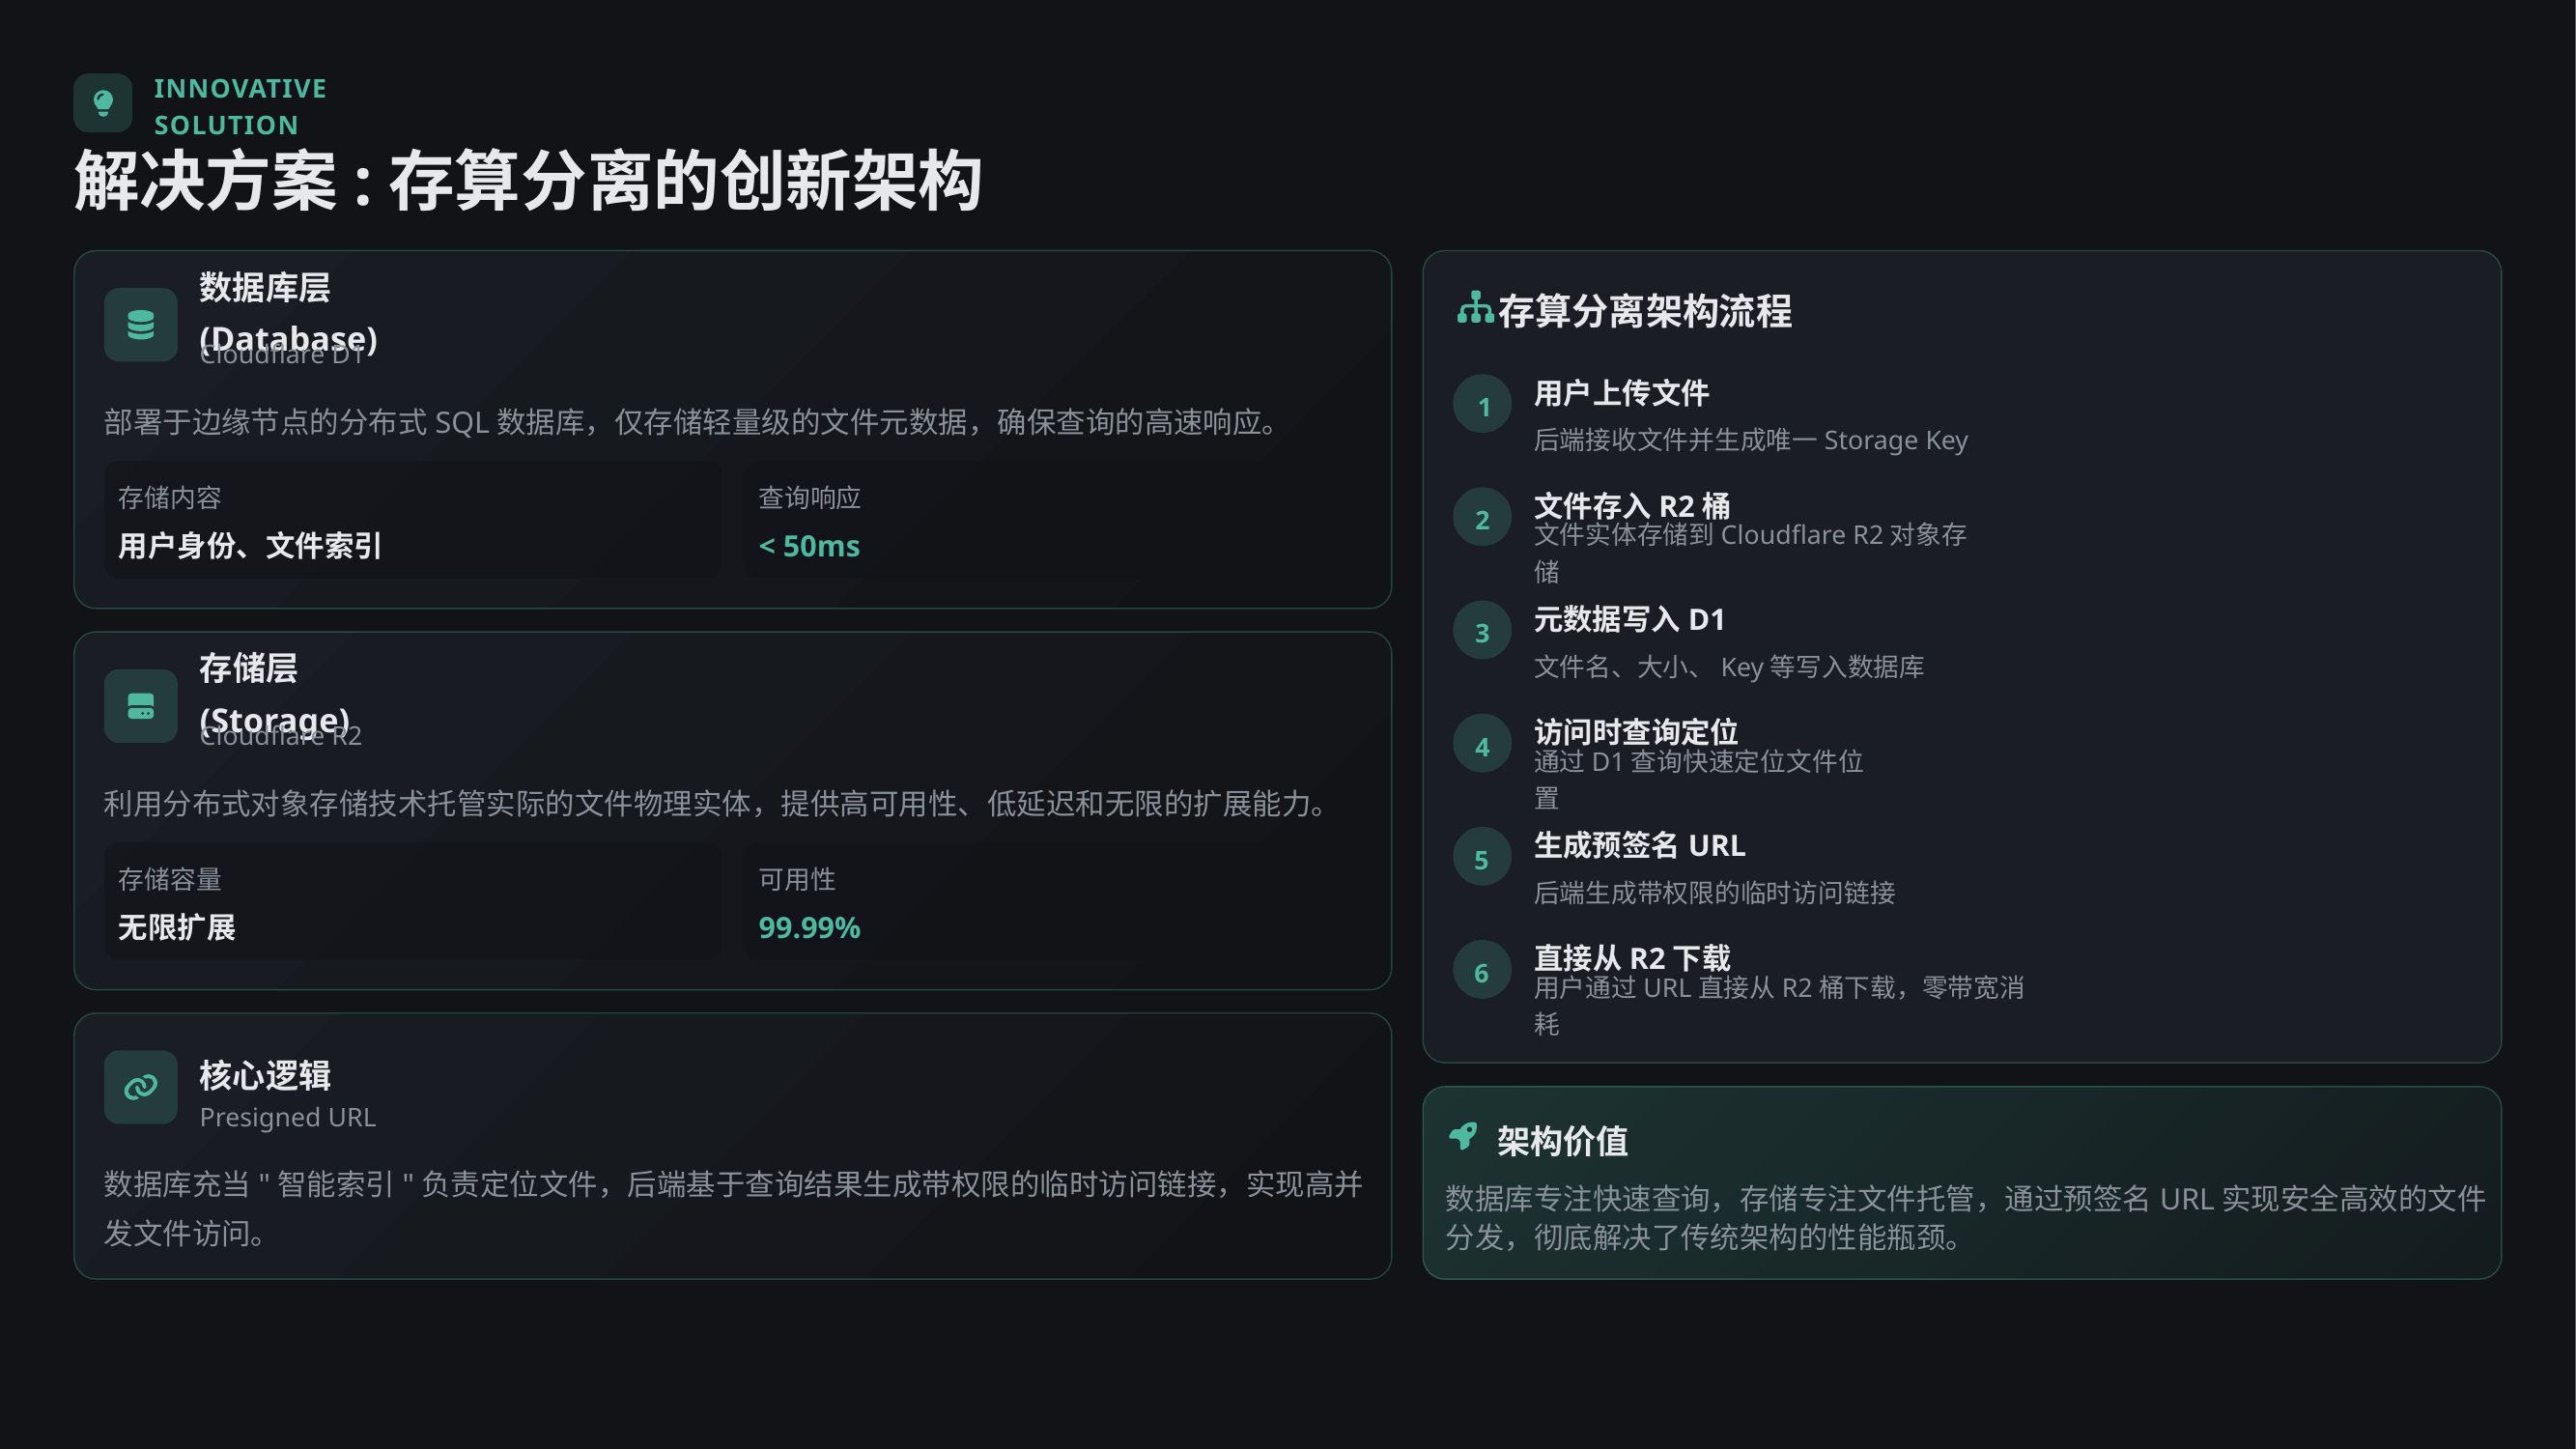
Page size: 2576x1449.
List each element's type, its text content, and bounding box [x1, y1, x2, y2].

text_box 后端接收文件并生成唯一Storage Key [1534, 417, 1975, 455]
text_box 利用分布式对象存储技术托管实际的文件物理实体，提供高可用性、低延迟和无限的扩展能力。 [103, 772, 1376, 820]
text_box 文件名、大小、Key等写入数据库 [1534, 644, 1926, 682]
text_box 可用性 [758, 857, 1361, 895]
text_box [103, 668, 178, 743]
text_box < 50ms [758, 519, 1363, 564]
text_box 2 [1475, 497, 1503, 535]
text_box [73, 250, 1392, 609]
text_box 数据库充当"智能索引"负责定位文件，后端基于查询结果生成带权限的临时访问链接，实现高并发文件访问。 [103, 1153, 1376, 1249]
text_box [124, 1077, 147, 1100]
text_box [1453, 374, 1513, 434]
text_box 3 [1475, 611, 1503, 648]
text_box [1449, 1122, 1478, 1151]
text_box 部署于边缘节点的分布式SQL数据库，仅存储轻量级的文件元数据，确保查询的高速响应。 [103, 390, 1376, 440]
text_box 4 [1475, 724, 1503, 762]
text_box 文件存入R2桶 [1534, 479, 1992, 525]
text_box 通过D1查询快速定位文件位置 [1534, 757, 1885, 795]
text_box [103, 841, 722, 960]
text_box 1 [1477, 384, 1500, 422]
text_box INNOVATIVE SOLUTION [154, 84, 478, 122]
text_box 核心逻辑 [199, 1042, 393, 1095]
text_box 数据库专注快速查询，存储专注文件托管，通过预签名URL实现安全高效的文件分发，彻底解决了传统架构的性能瓶颈。 [1445, 1175, 2494, 1257]
text_box 生成预签名URL [1534, 819, 1910, 864]
text_box [1423, 250, 2502, 1064]
text_box [94, 90, 113, 110]
text_box Cloudflare R2 [199, 713, 458, 751]
text_box [127, 309, 155, 323]
text_box [103, 288, 178, 362]
text_box [103, 461, 722, 579]
text_box [73, 73, 133, 133]
text_box 数据库层 (Database) [199, 280, 520, 332]
text_box [1458, 290, 1495, 323]
text_box [127, 707, 155, 720]
text_box Cloudflare D1 [199, 331, 517, 369]
text_box [744, 841, 1363, 960]
text_box 直接从R2下载 [1534, 932, 2040, 977]
text_box Presigned URL [199, 1094, 389, 1132]
text_box [98, 111, 108, 117]
text_box [744, 461, 1363, 579]
text_box [103, 1050, 178, 1124]
text_box 6 [1474, 951, 1504, 988]
text_box 查询响应 [758, 475, 1361, 513]
text_box 文件实体存储到Cloudflare R2对象存储 [1534, 531, 1991, 569]
text_box [127, 322, 155, 331]
text_box [1423, 1086, 2502, 1280]
text_box 99.99% [758, 900, 1363, 946]
text_box 访问时查询定位 [1534, 706, 1887, 751]
text_box [127, 330, 155, 340]
text_box 存储容量 [119, 857, 721, 895]
text_box [73, 1012, 1392, 1280]
text_box [73, 632, 1392, 990]
text_box 用户身份、文件索引 [119, 519, 722, 564]
text_box 存储层 (Storage) [199, 662, 462, 714]
text_box 无限扩展 [119, 900, 722, 946]
text_box [1453, 487, 1513, 547]
text_box 架构价值 [1497, 1109, 1647, 1161]
text_box [1453, 713, 1513, 773]
text_box [1453, 826, 1513, 886]
text_box 后端生成带权限的临时访问链接 [1534, 870, 1908, 908]
text_box [135, 1074, 157, 1096]
text_box 用户上传文件 [1534, 366, 1977, 412]
text_box 元数据写入D1 [1534, 592, 1928, 638]
text_box [1453, 939, 1513, 999]
text_box [1453, 600, 1513, 660]
text_box 存储内容 [119, 475, 721, 513]
text_box 5 [1474, 838, 1504, 875]
text_box 解决方案:存算分离的创新架构 [73, 147, 2535, 221]
text_box 用户通过URL直接从R2桶下载，零带宽消耗 [1534, 983, 2038, 1021]
text_box 存算分离架构流程 [1498, 280, 2490, 332]
text_box [127, 693, 155, 707]
